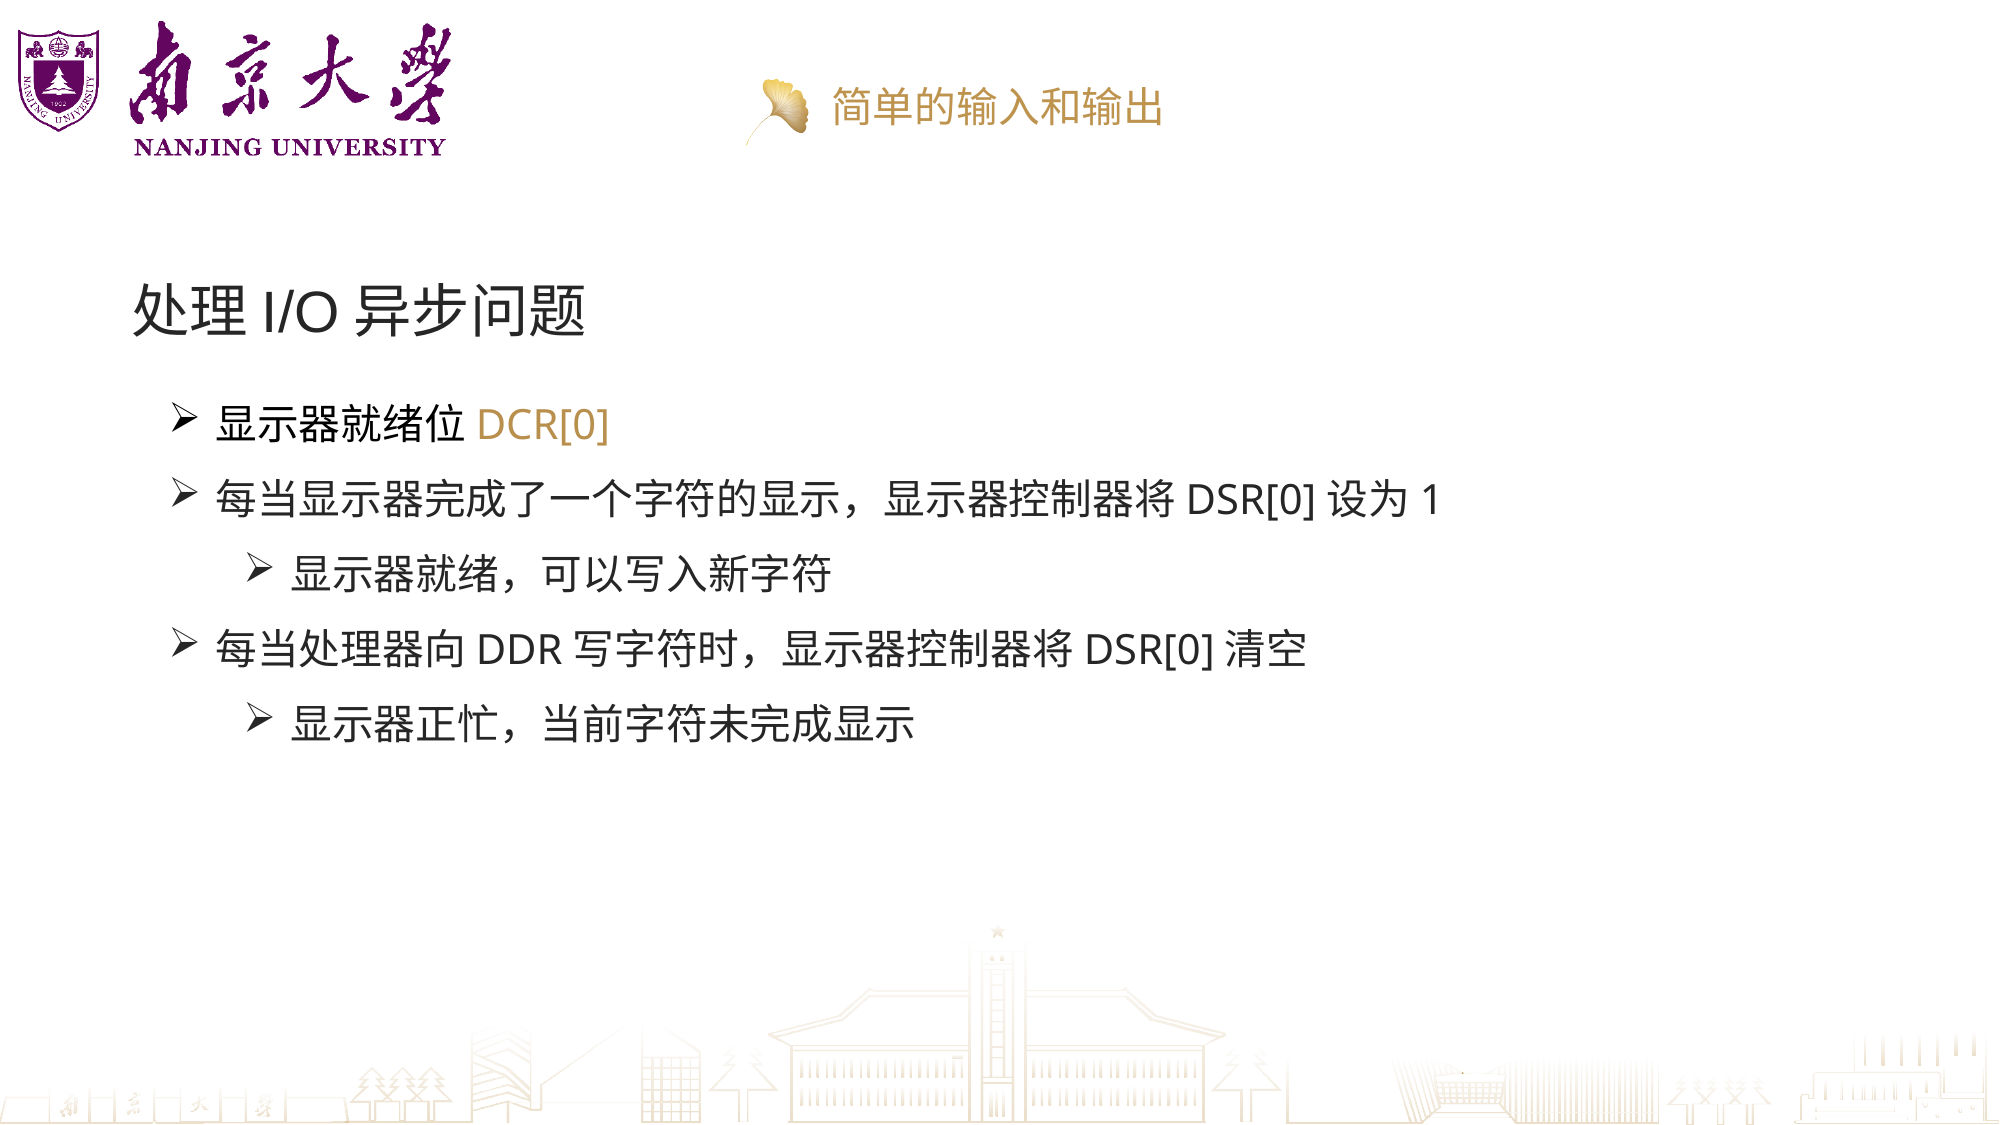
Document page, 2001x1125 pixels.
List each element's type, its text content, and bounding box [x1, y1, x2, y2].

text_box 简单的输入和输出 [816, 73, 1226, 139]
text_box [116, 249, 1858, 751]
picture [731, 64, 830, 169]
picture [18, 21, 451, 160]
